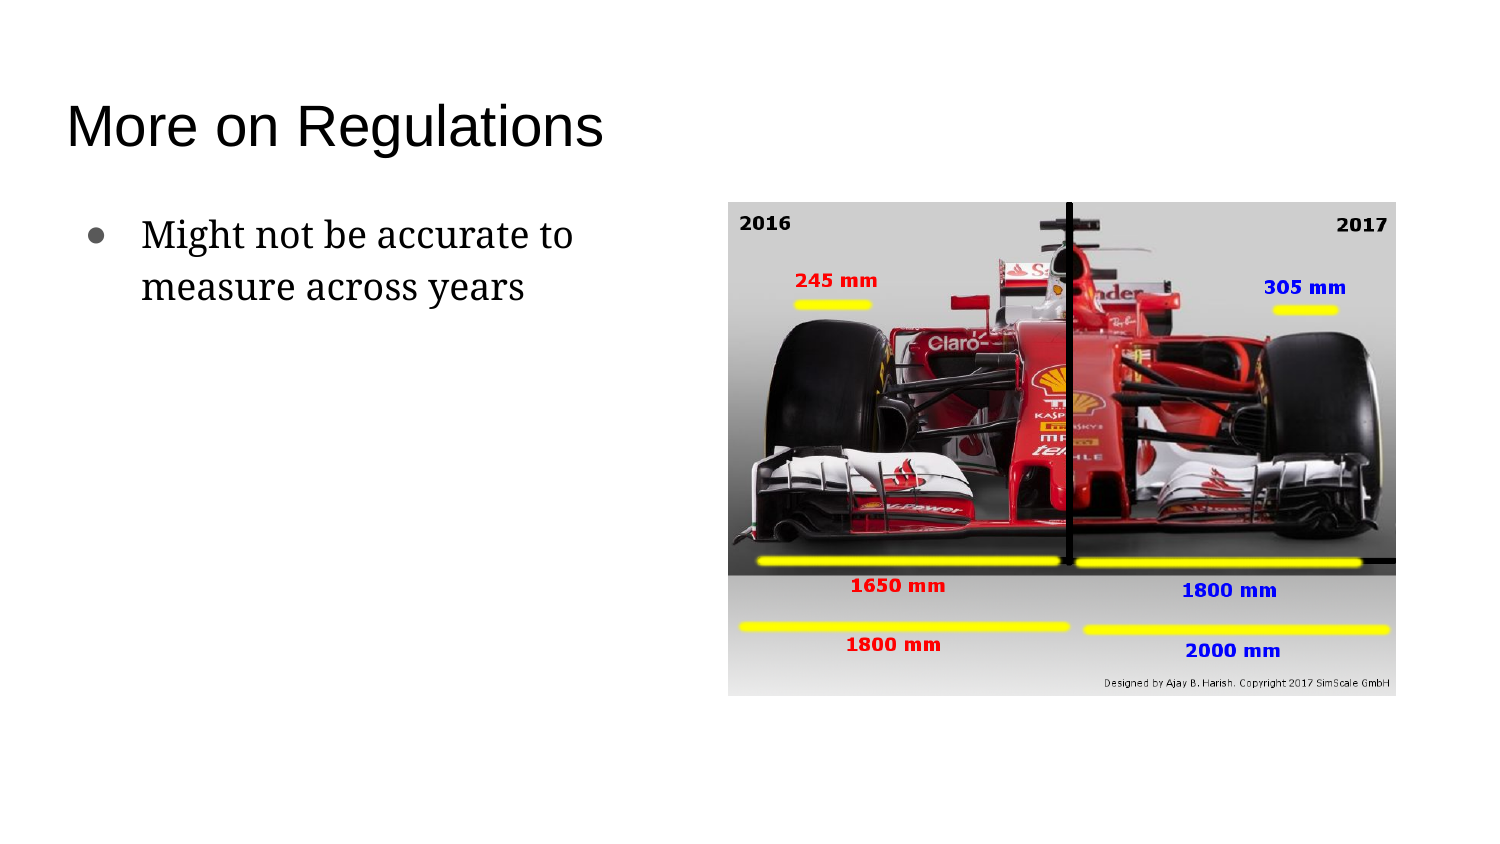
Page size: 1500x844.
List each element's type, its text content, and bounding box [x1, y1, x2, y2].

picture [728, 202, 1396, 696]
list Might not be accurate to measure across years [51, 189, 642, 750]
title More on Regulations [51, 72, 1449, 167]
